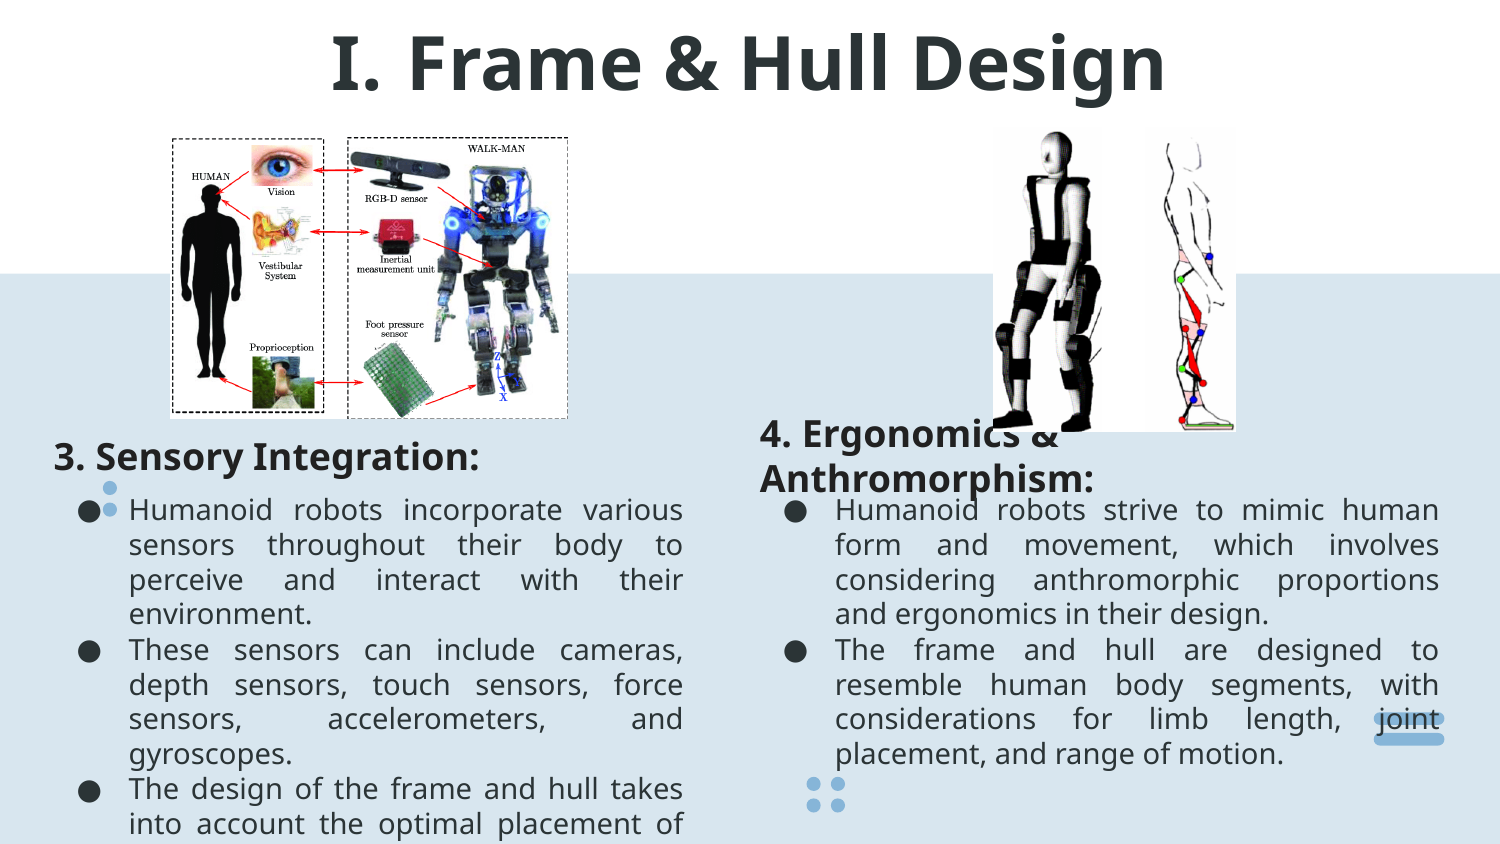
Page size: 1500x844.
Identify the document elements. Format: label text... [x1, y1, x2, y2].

picture [169, 136, 568, 420]
subtitle Humanoid robots incorporate various sensors throughout their body to perceive and interact with their environment. These sensors can include cameras, depth sensors, touch sensors, force sensors, accelerometers, and gyroscopes. The design of the frame and hull takes into account the optimal placement of sensors to enable effective perception and feedback. [38, 475, 699, 828]
title 4. Ergonomics & Anthromorphism: [744, 395, 1418, 475]
picture [992, 120, 1236, 432]
title 3. Sensory Integration: [38, 395, 666, 475]
title Frame & Hull Design [116, 0, 1383, 122]
subtitle Humanoid robots strive to mimic human form and movement, which involves considering anthromorphic proportions and ergonomics in their design. The frame and hull are designed to resemble human body segments, with considerations for limb length, joint placement, and range of motion. [744, 475, 1455, 828]
